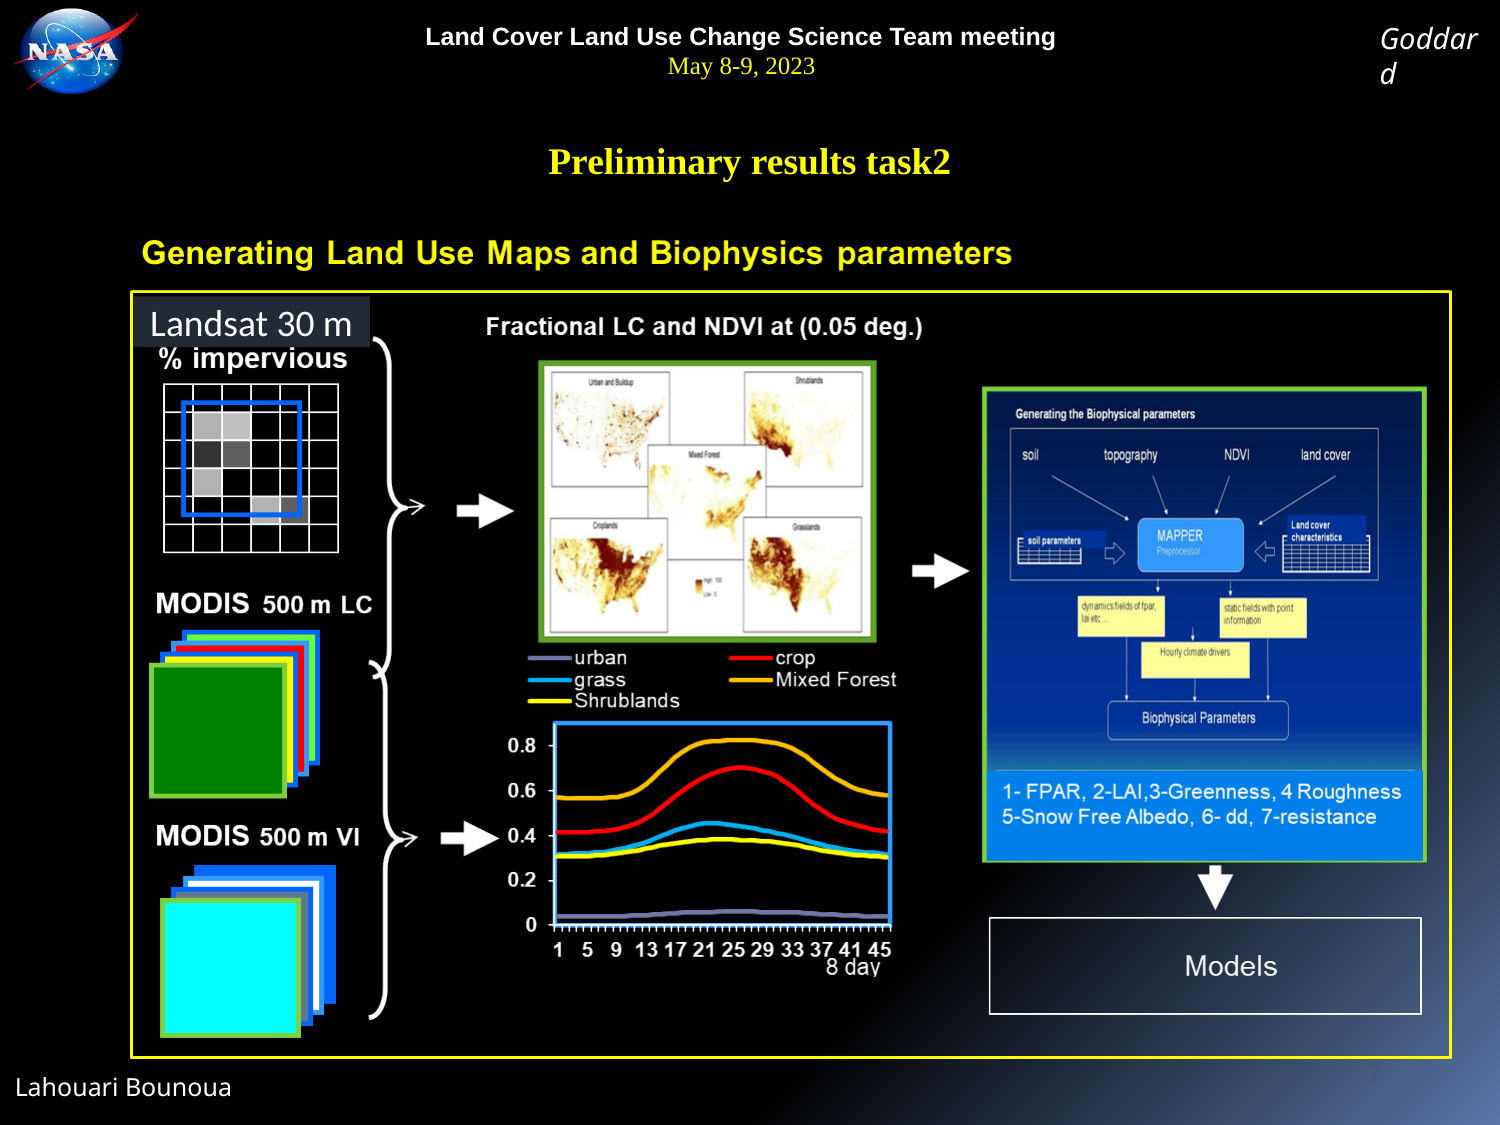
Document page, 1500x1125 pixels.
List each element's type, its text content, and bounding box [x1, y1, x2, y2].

text_box Lahouari Bounoua [0, 1064, 338, 1110]
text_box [0, 0, 1500, 104]
slide_number 7 [1059, 1059, 1397, 1103]
picture [120, 221, 1452, 1059]
text_box Preliminary results task2 [0, 129, 1500, 190]
